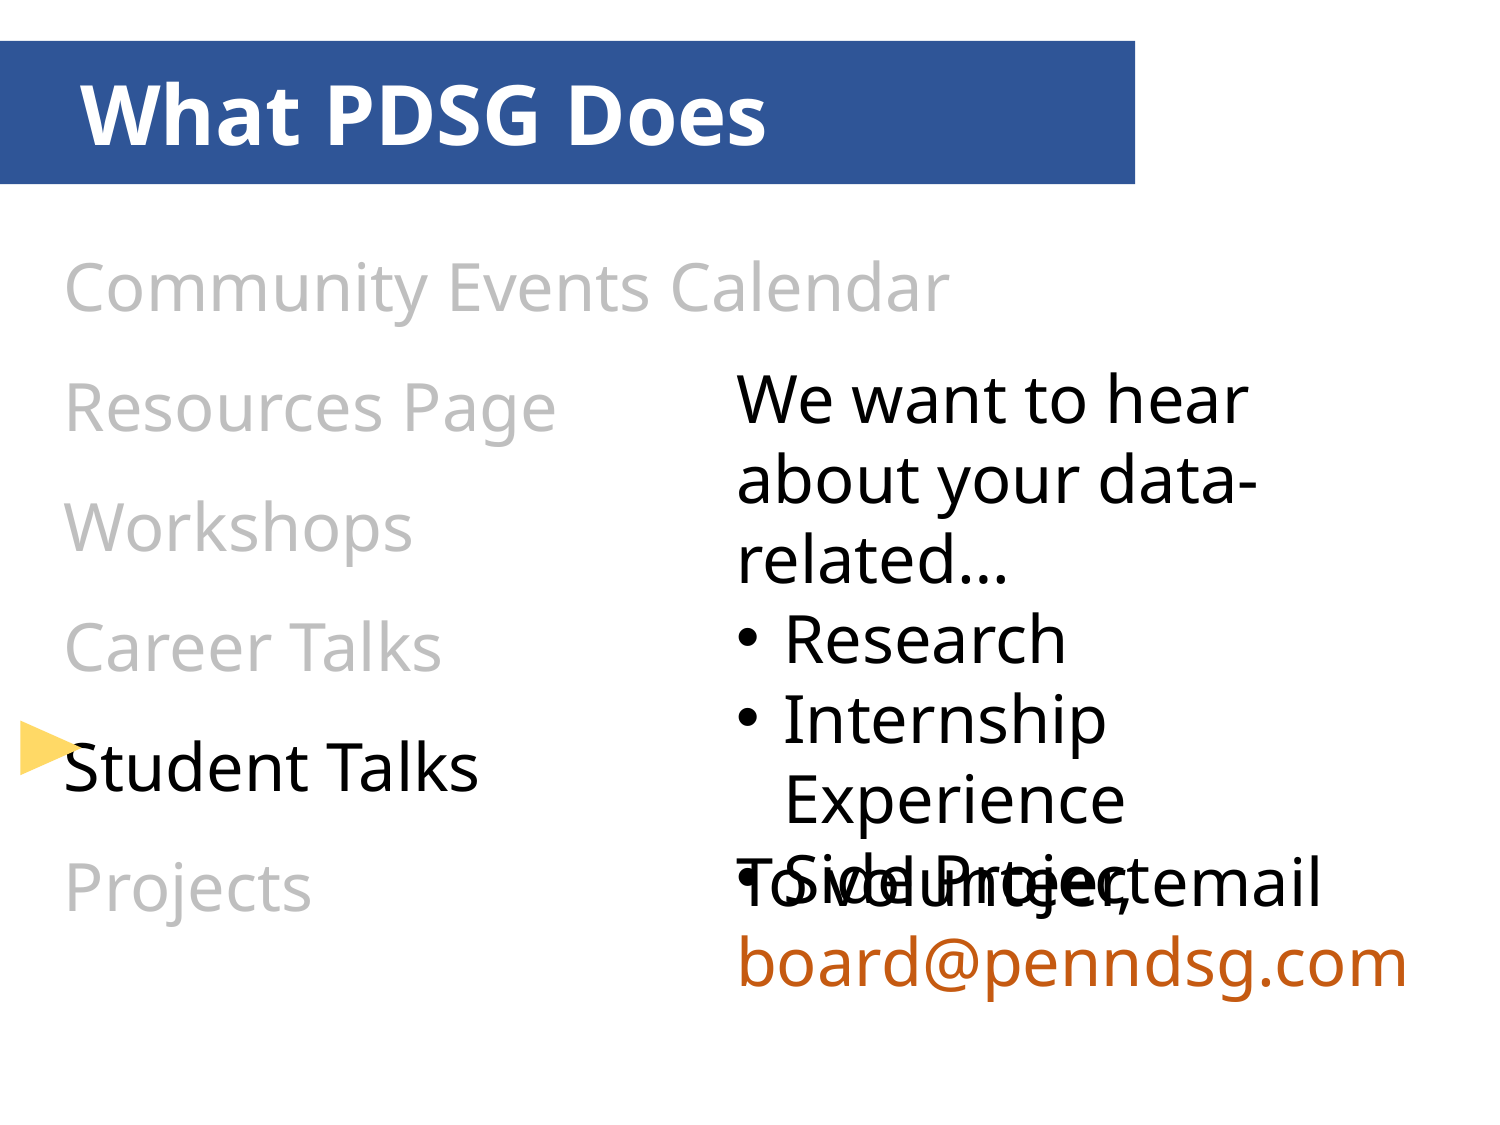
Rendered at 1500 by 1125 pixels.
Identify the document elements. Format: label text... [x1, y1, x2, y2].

text_box What PDSG Does [65, 54, 784, 170]
text_box We want to hear about your data-related… Research Internship Experience Side Project [721, 349, 1431, 832]
text_box [19, 718, 85, 777]
text_box To volunteer, email board@penndsg.com [721, 832, 1472, 1008]
text_box Community Events Calendar Resources Page Workshops Career Talks Student Talks Projects [48, 197, 967, 933]
text_box [0, 40, 1136, 185]
